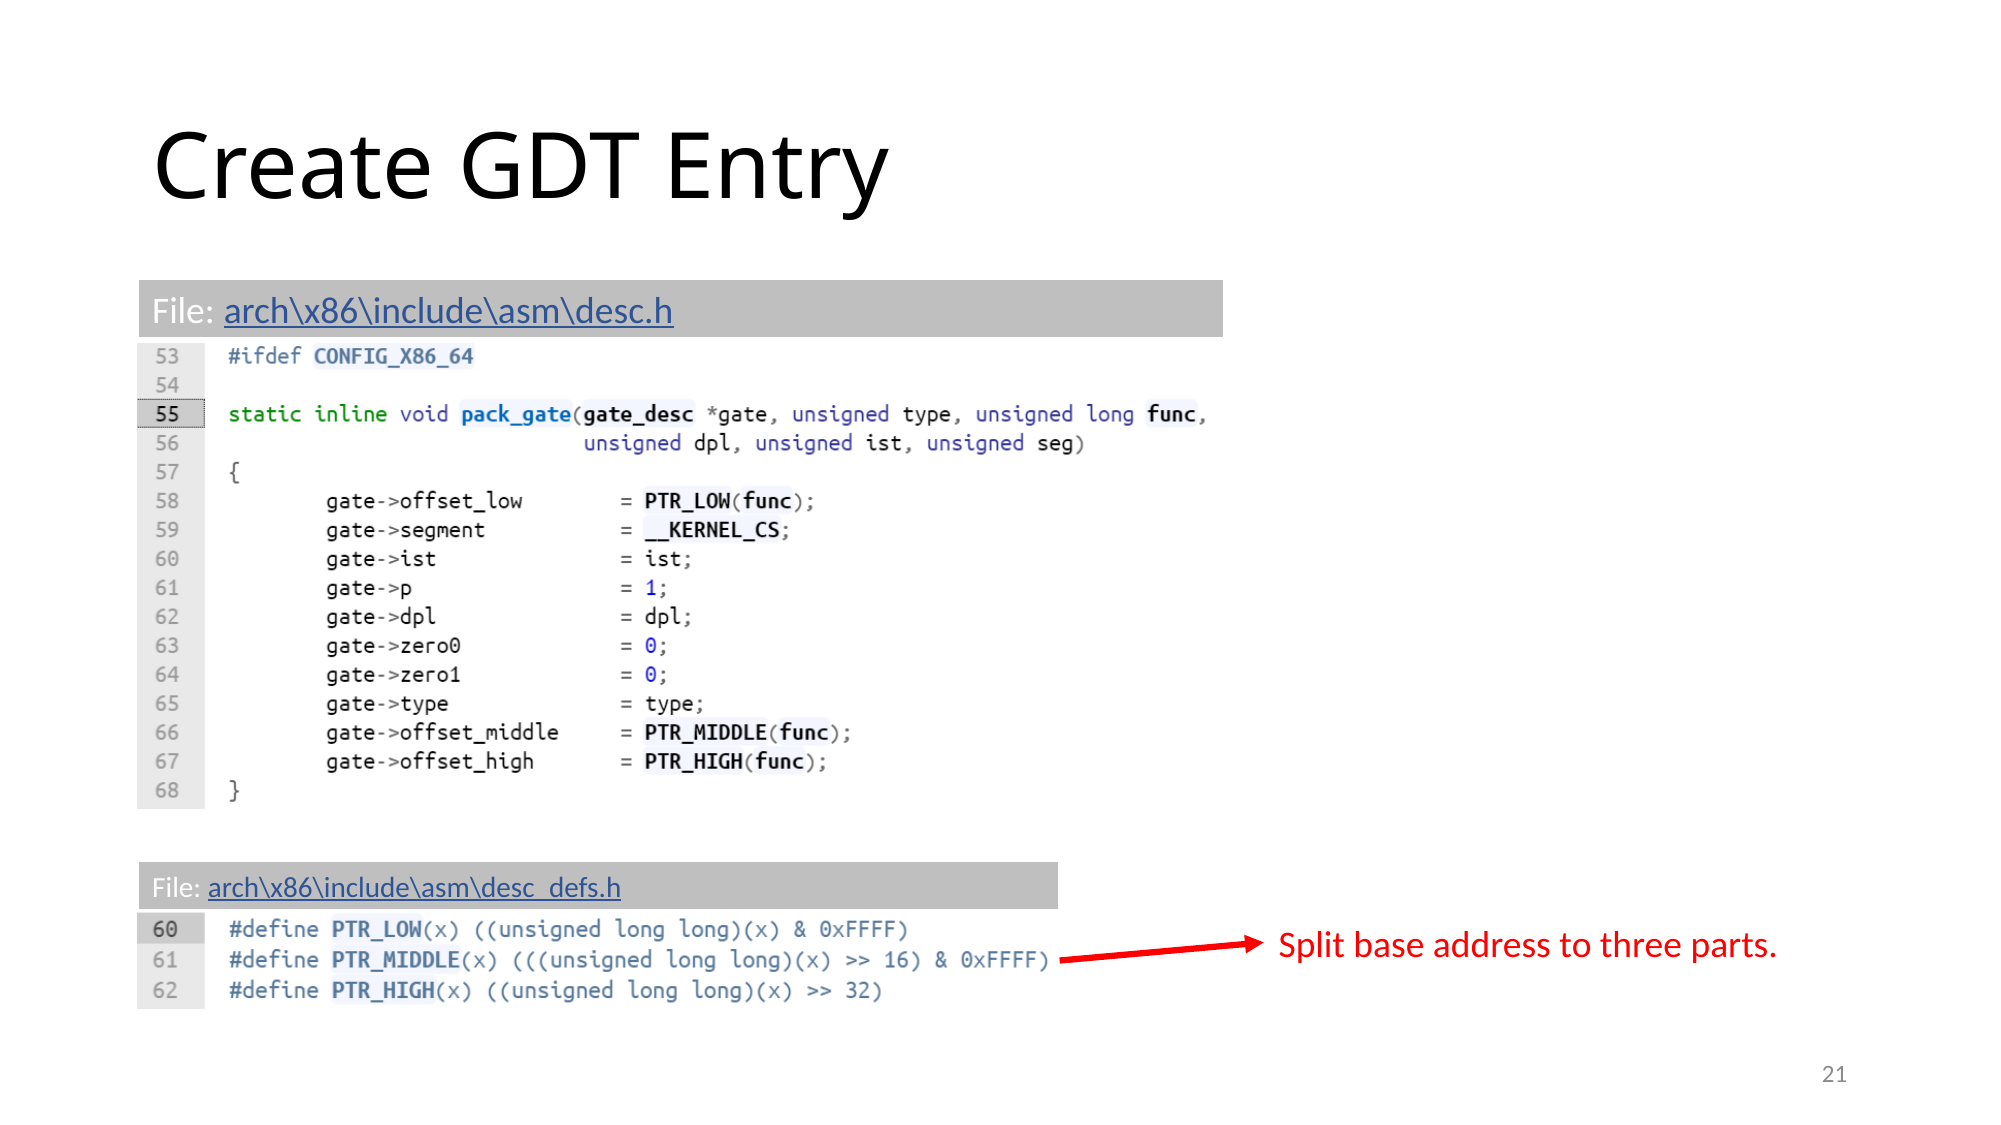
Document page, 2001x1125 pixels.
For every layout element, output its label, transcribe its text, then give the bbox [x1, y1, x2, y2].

text_box Split base address to three parts. [1263, 912, 1794, 973]
title Create GDT Entry [137, 59, 1863, 278]
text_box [1059, 942, 1262, 961]
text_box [137, 278, 1225, 809]
slide_number 21 [1412, 1042, 1863, 1103]
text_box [137, 860, 1060, 1009]
